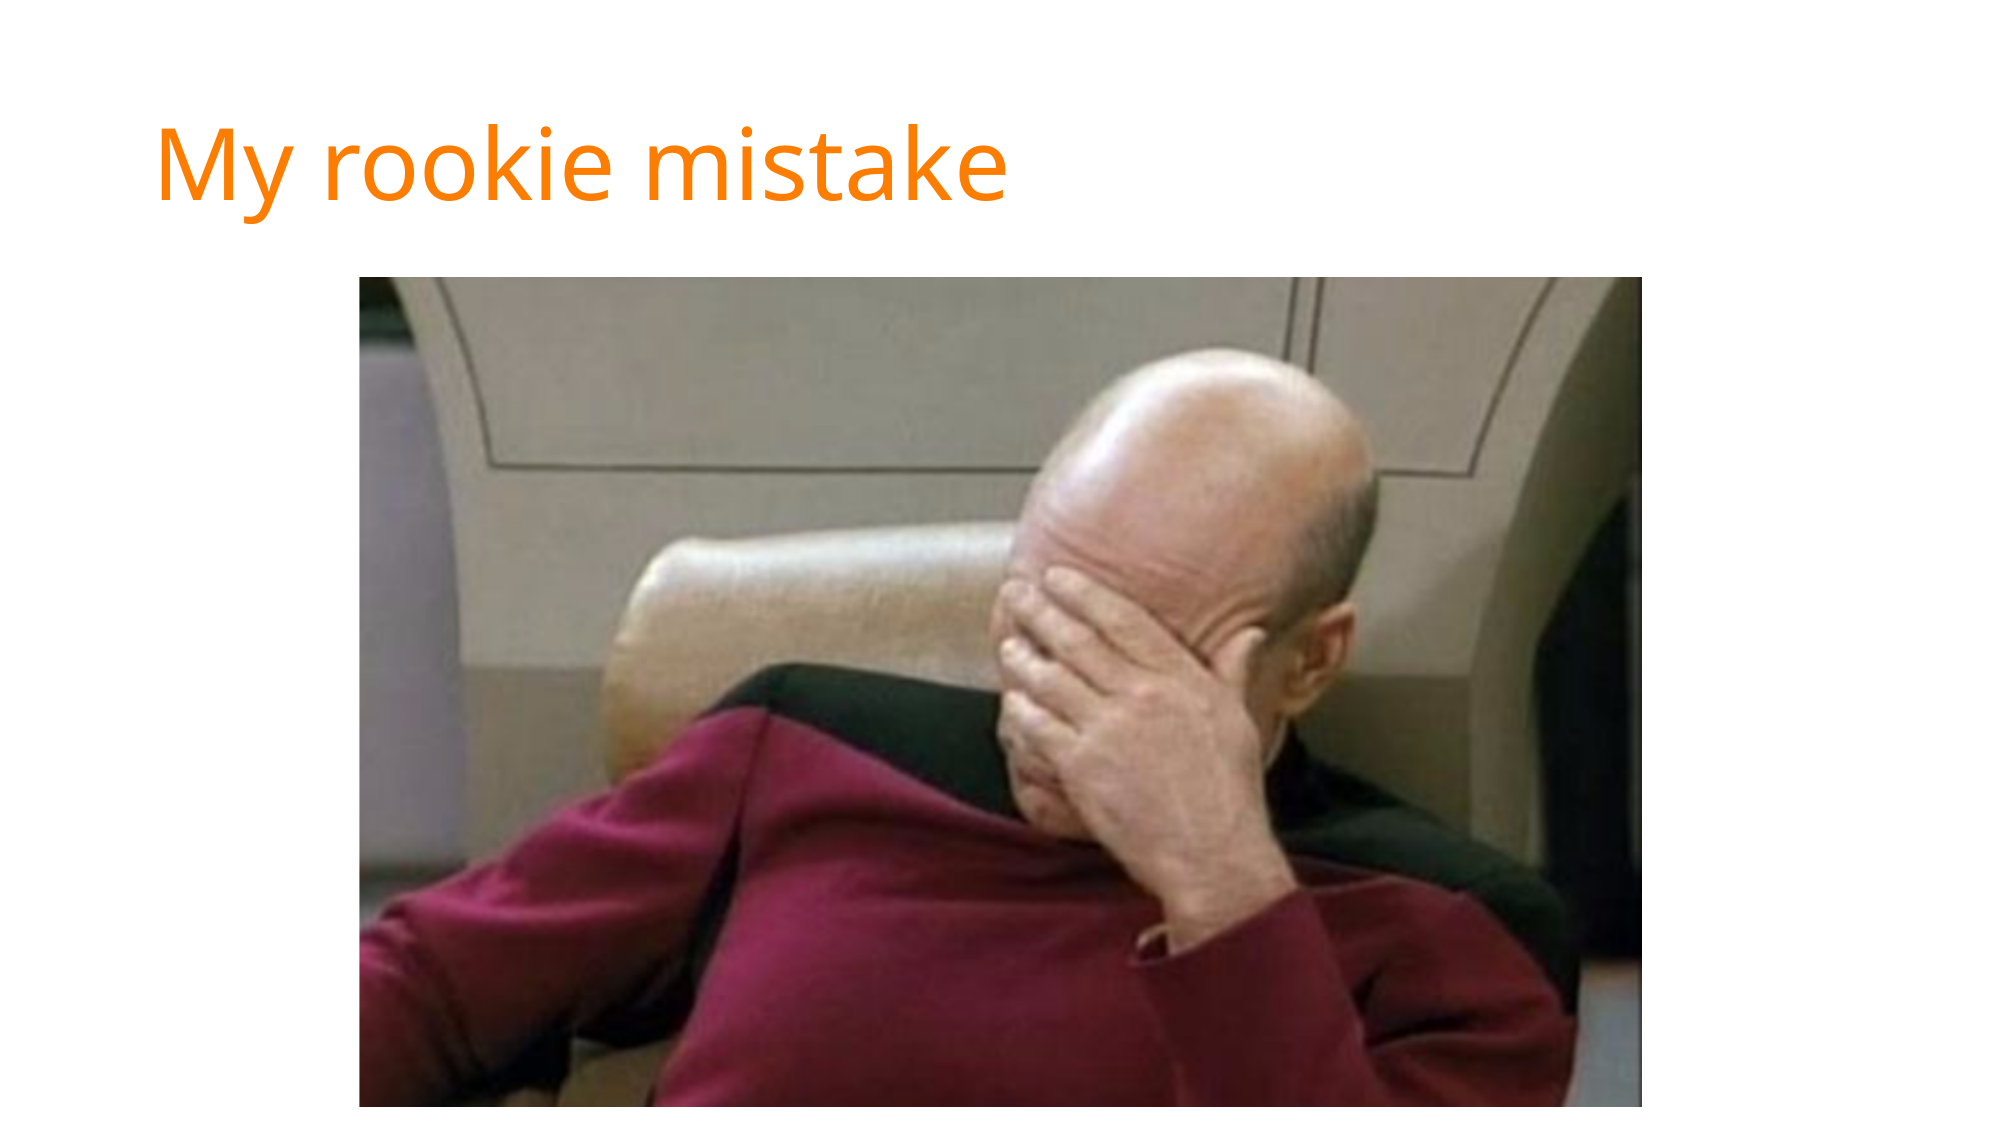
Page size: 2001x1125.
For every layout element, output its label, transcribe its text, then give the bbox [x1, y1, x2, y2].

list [358, 277, 1642, 1107]
title My rookie mistake [137, 59, 1863, 278]
